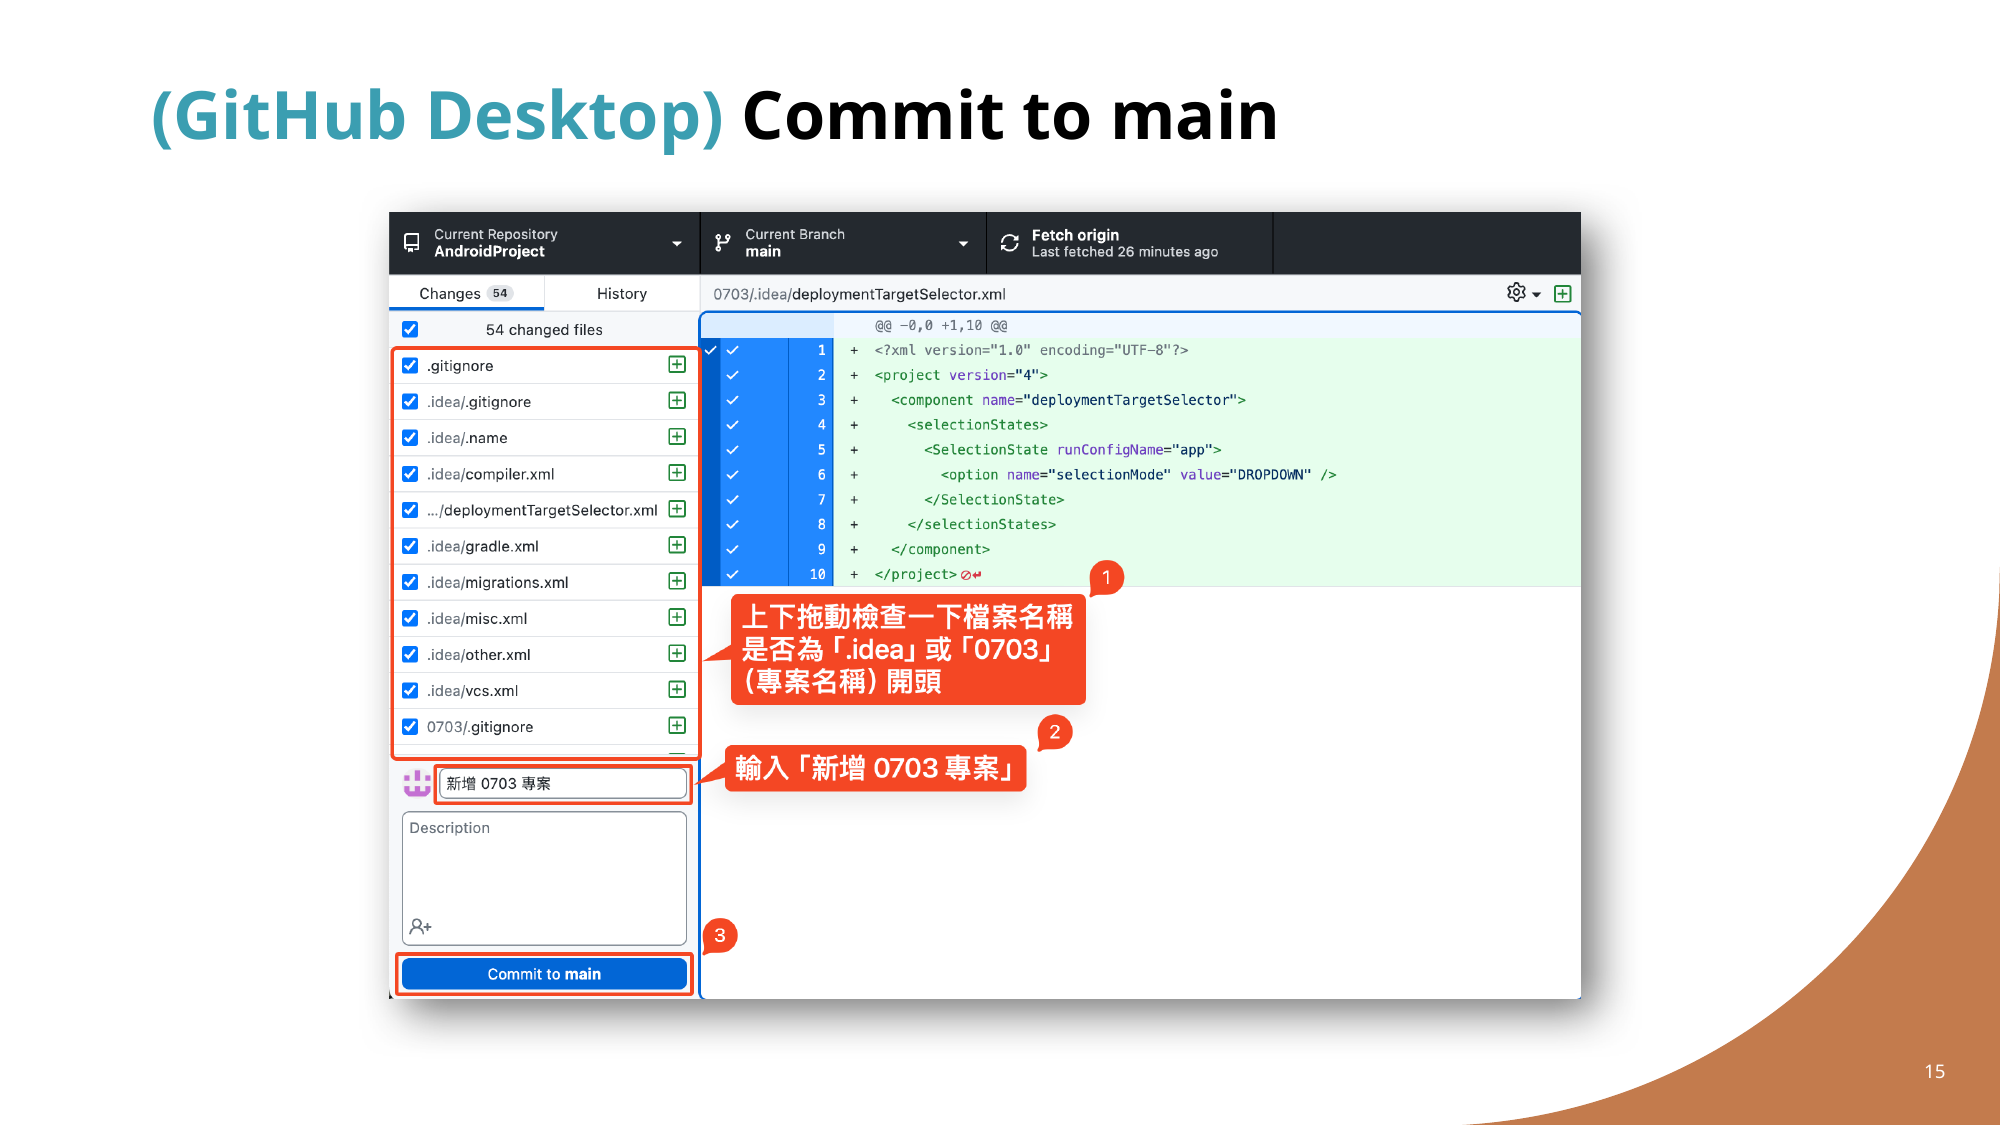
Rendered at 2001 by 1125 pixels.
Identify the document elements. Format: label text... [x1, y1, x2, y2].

title (GitHub Desktop) Commit to main [136, 57, 1834, 161]
slide_number 15 [1893, 1042, 1961, 1103]
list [389, 212, 1581, 999]
